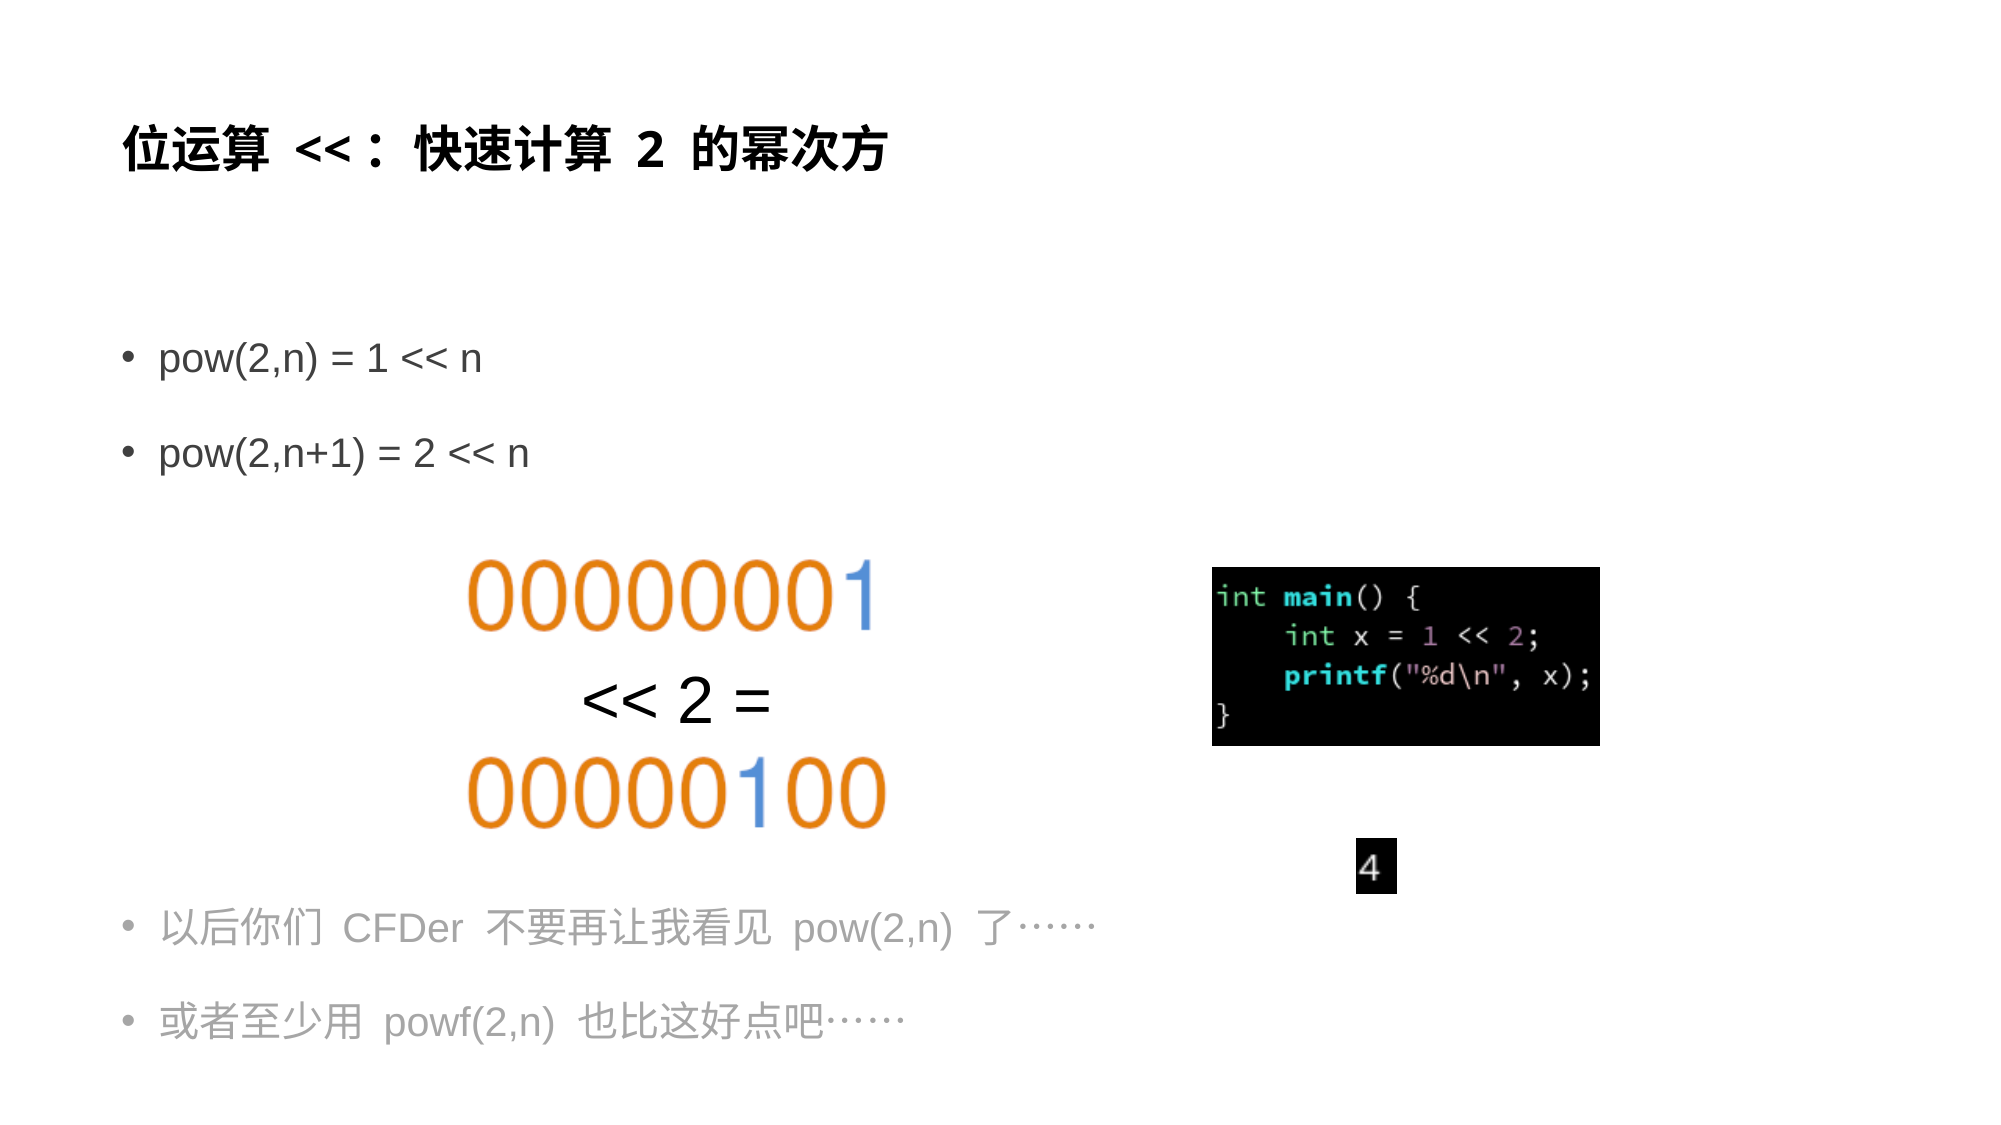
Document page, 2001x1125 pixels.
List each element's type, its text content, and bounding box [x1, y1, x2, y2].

picture [1356, 838, 1397, 894]
picture [438, 541, 907, 862]
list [1212, 567, 1600, 746]
list pow(2,n) = 1 << n pow(2,n+1) = 2 << n 以后你们 CFDer 不要再让我看见 pow(2,n) 了…… 或者至少用 powf(2,n) 也比这好点吧…… [106, 299, 1157, 1053]
title 位运算 <<：快速计算 2 的幂次方 [106, 42, 1832, 260]
